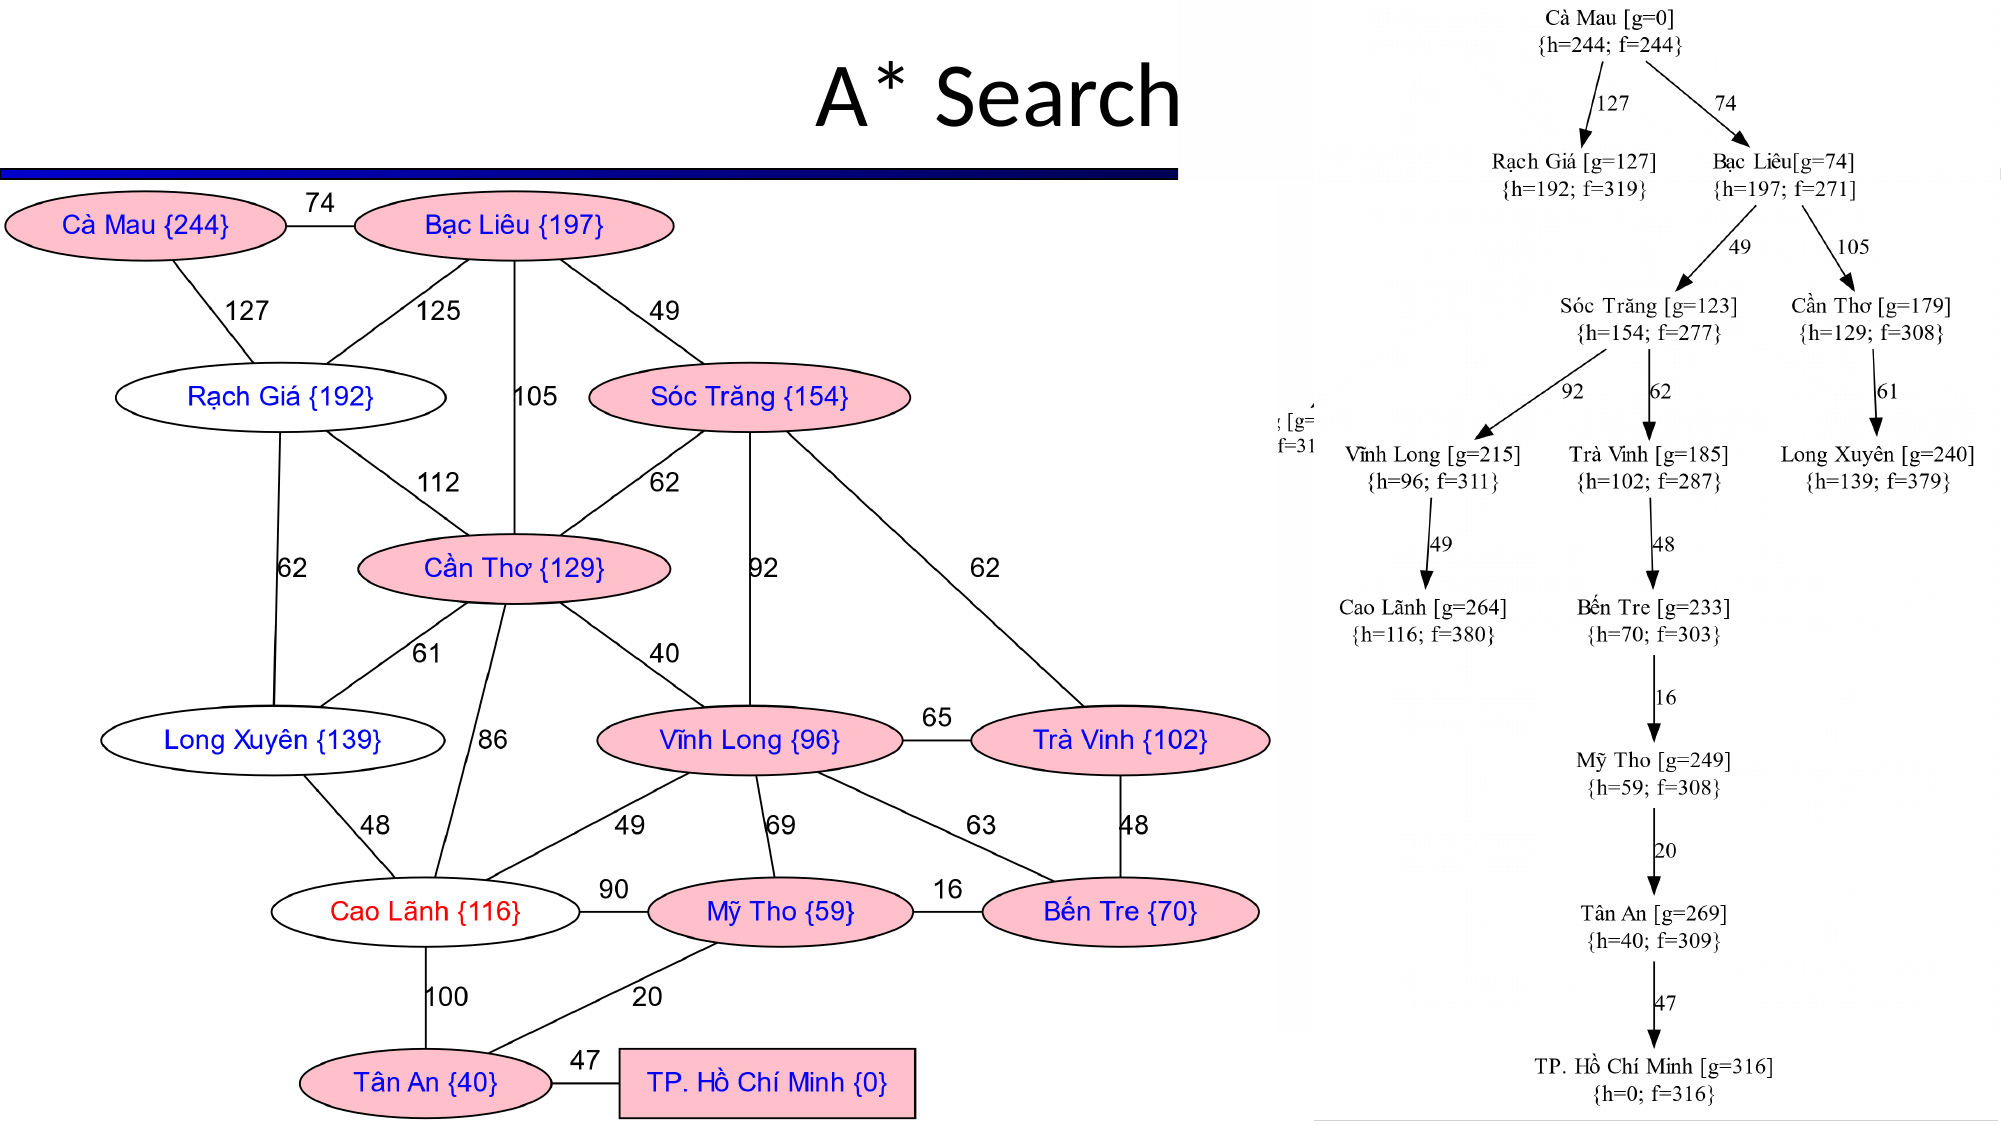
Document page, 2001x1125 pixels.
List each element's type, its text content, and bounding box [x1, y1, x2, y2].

picture [0, 0, 2000, 1125]
title A* Search [0, 0, 1172, 180]
